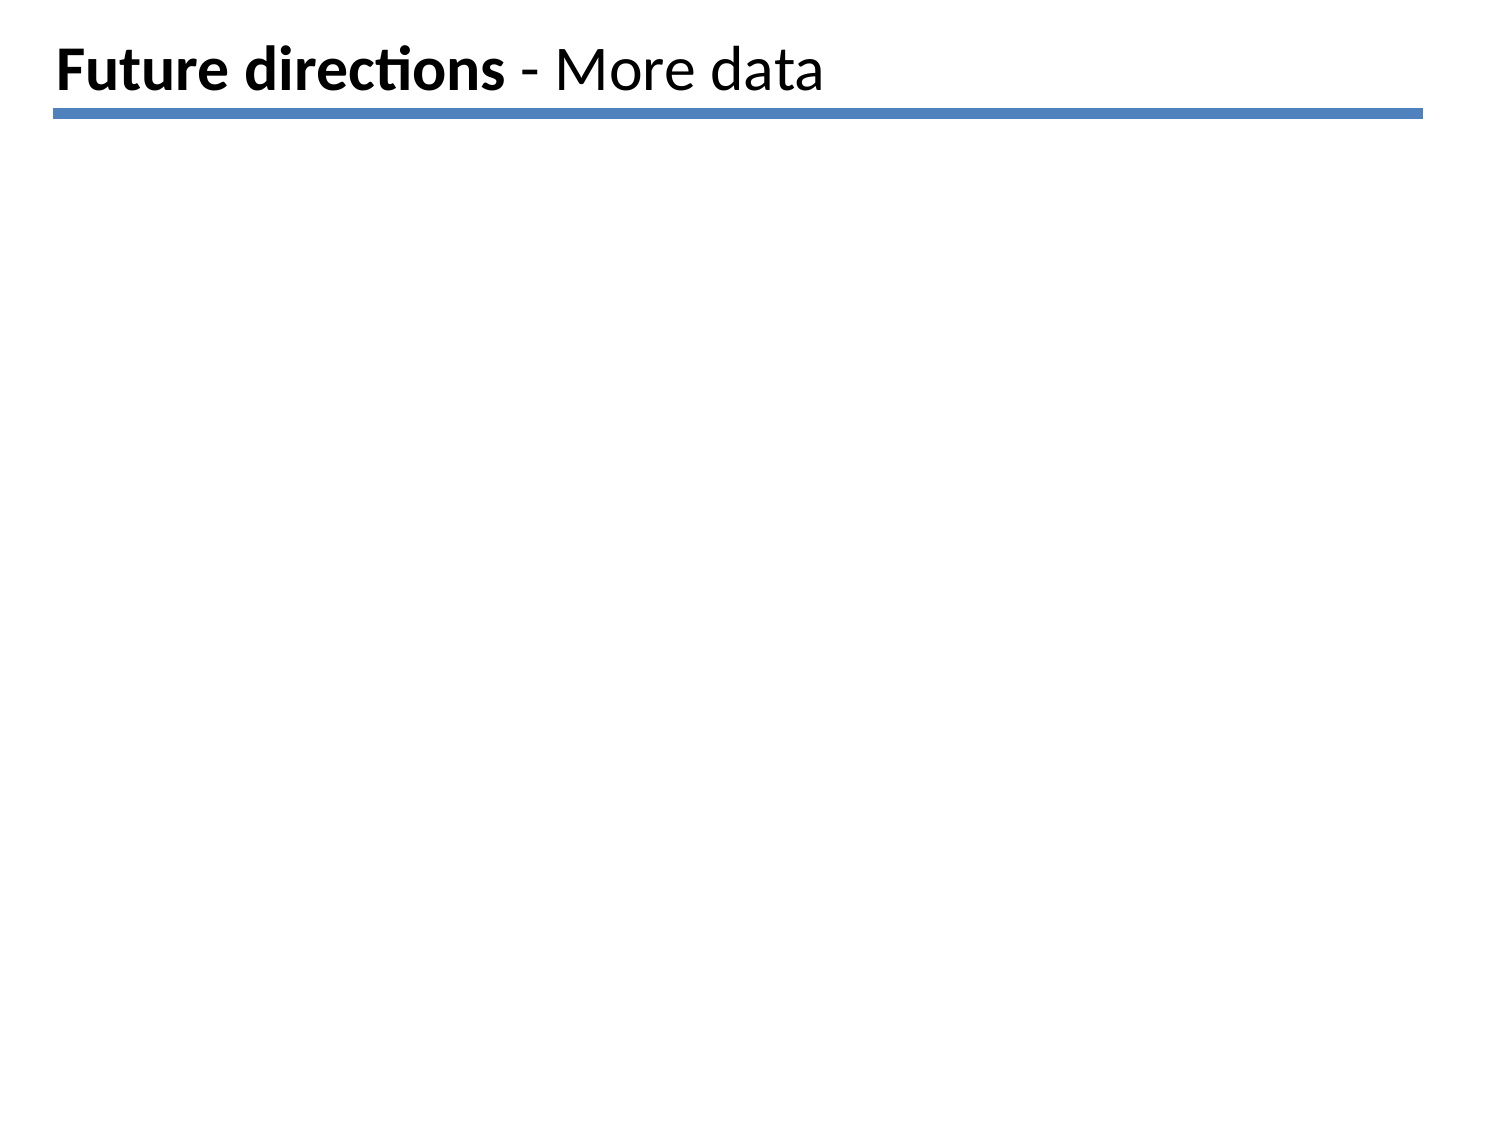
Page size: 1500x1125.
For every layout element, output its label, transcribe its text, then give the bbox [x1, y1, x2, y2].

title Future directions - More data [41, 19, 1483, 112]
